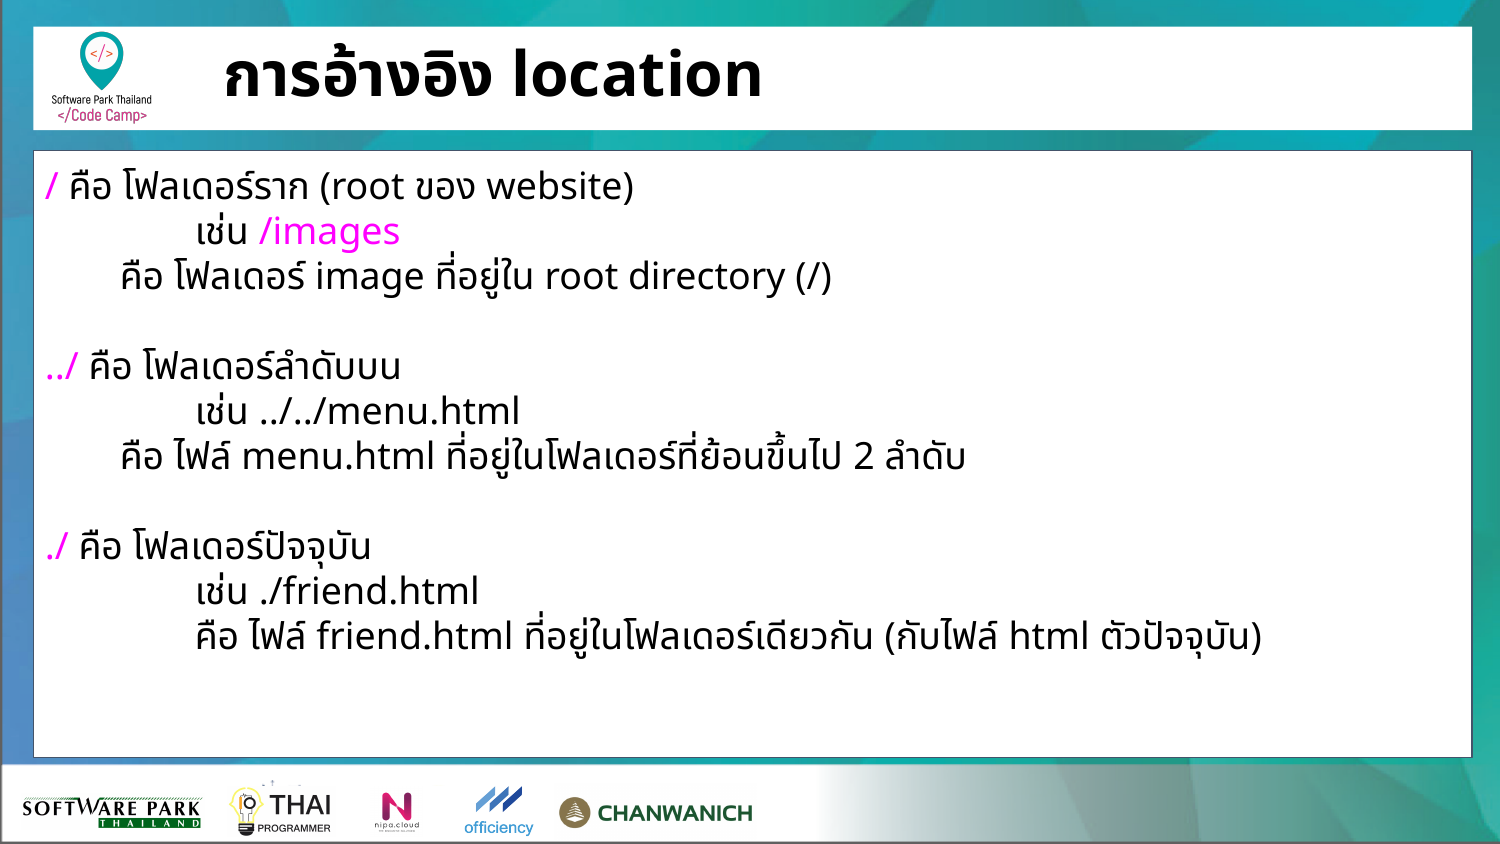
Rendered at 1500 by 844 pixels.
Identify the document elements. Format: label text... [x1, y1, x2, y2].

list / คือ โฟลเดอร์ราก (root ของ website) เช่น /images คือ โฟลเดอร์ image ที่อยู่ใน root directory (/) ../ คือ โฟลเดอร์ลำดับบน เช่น ../../menu.html คือ ไฟล์ menu.html ที่อยู่ในโฟลเดอร์ที่ย้อนขึ้นไป 2 ลำดับ ./ คือ โฟลเดอร์ปัจจุบัน เช่น ./friend.html คือ ไฟล์ friend.html ที่อยู่ในโฟลเดอร์เดียวกัน (กับไฟล์ html ตัวปัจจุบัน) [33, 150, 1473, 777]
picture [0, 0, 1500, 844]
title การอ้างอิง location [212, 18, 1447, 134]
